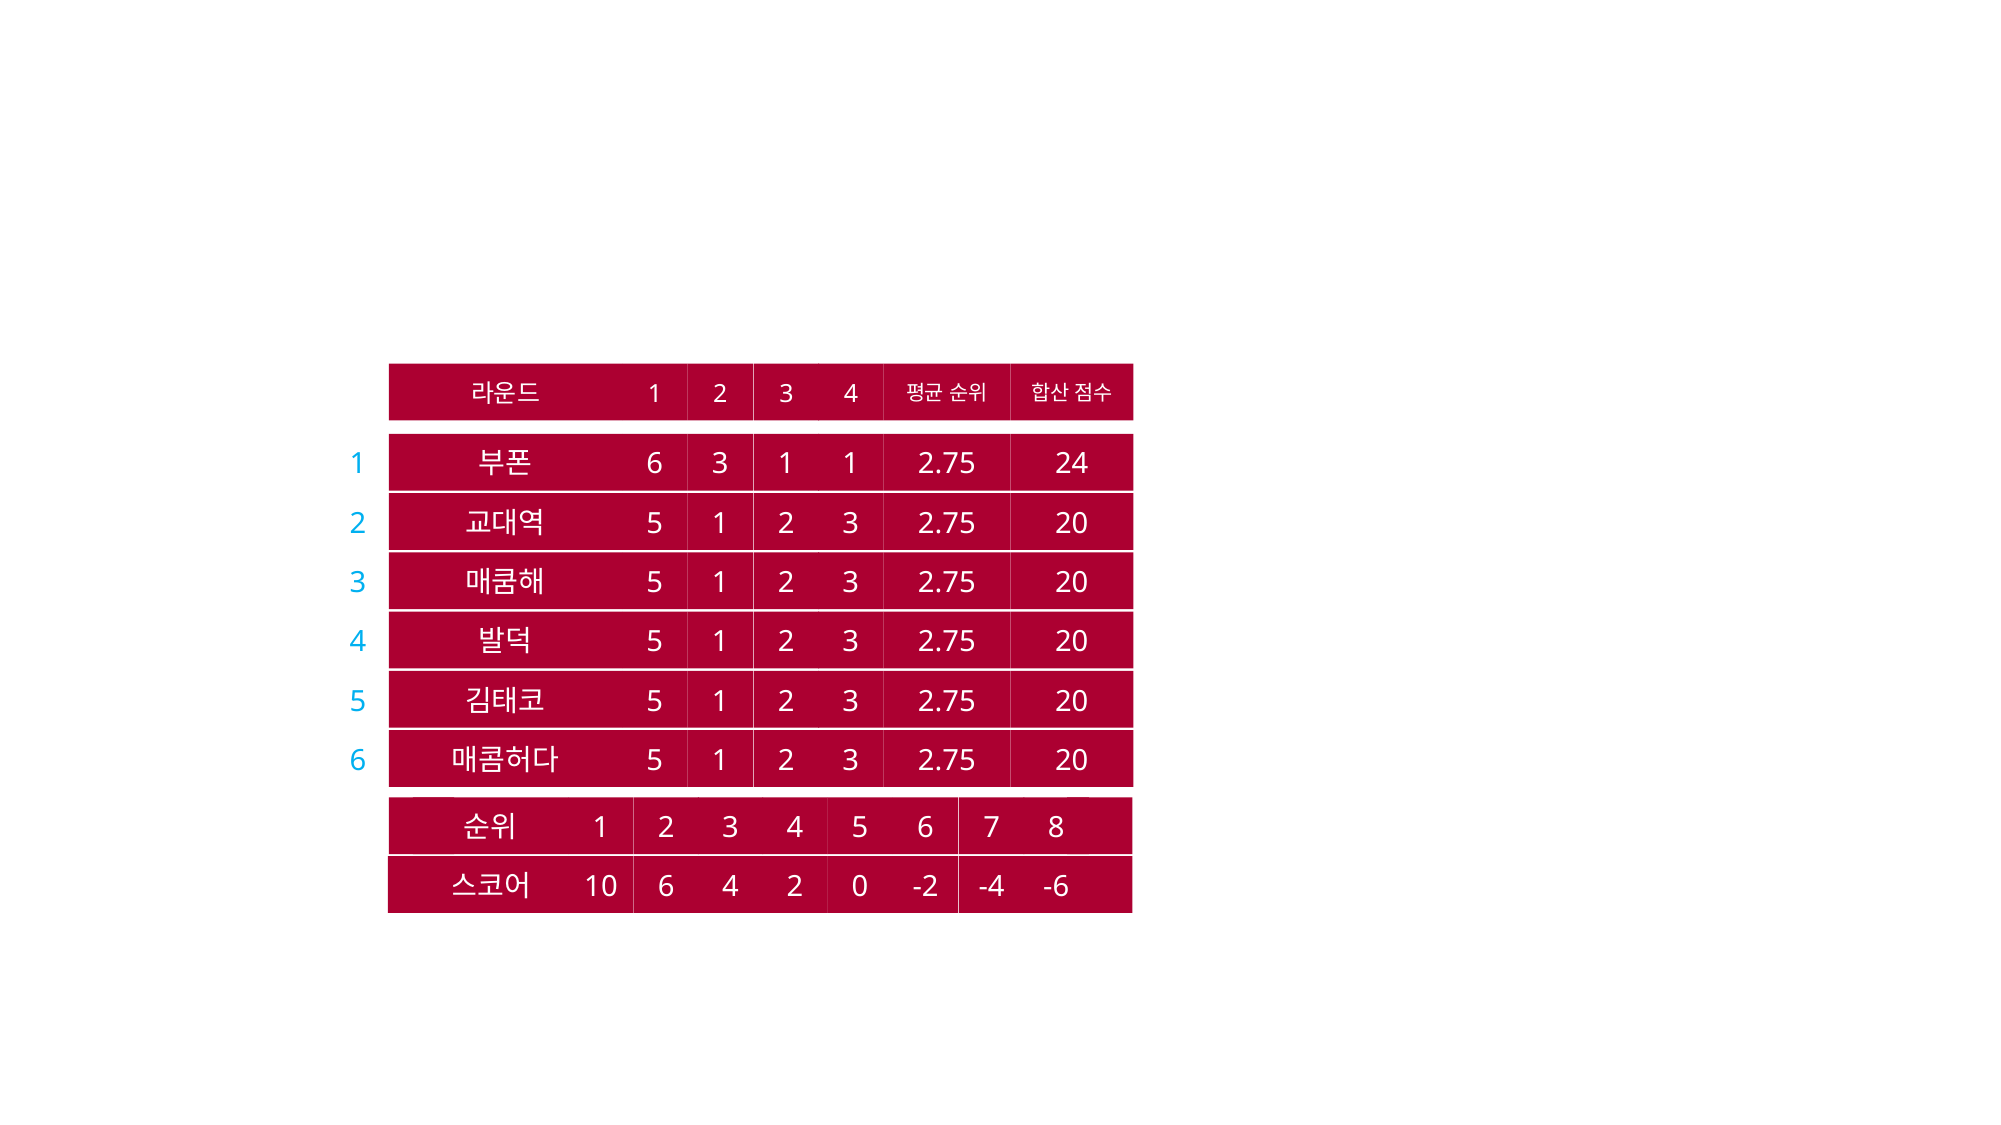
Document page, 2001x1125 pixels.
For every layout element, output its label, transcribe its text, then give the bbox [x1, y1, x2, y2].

text_box 라운드 [388, 363, 621, 421]
text_box 평균 순위 [883, 363, 1009, 421]
text_box 2 [687, 363, 753, 421]
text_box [329, 493, 1134, 550]
text_box 4 [817, 363, 883, 421]
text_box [329, 433, 1134, 491]
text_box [387, 797, 1133, 913]
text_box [329, 611, 1134, 669]
text_box 합산 점수 [1009, 363, 1134, 421]
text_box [329, 730, 1134, 787]
text_box 3 [753, 363, 817, 421]
text_box 1 [621, 363, 687, 421]
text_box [329, 670, 1134, 728]
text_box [329, 552, 1134, 610]
